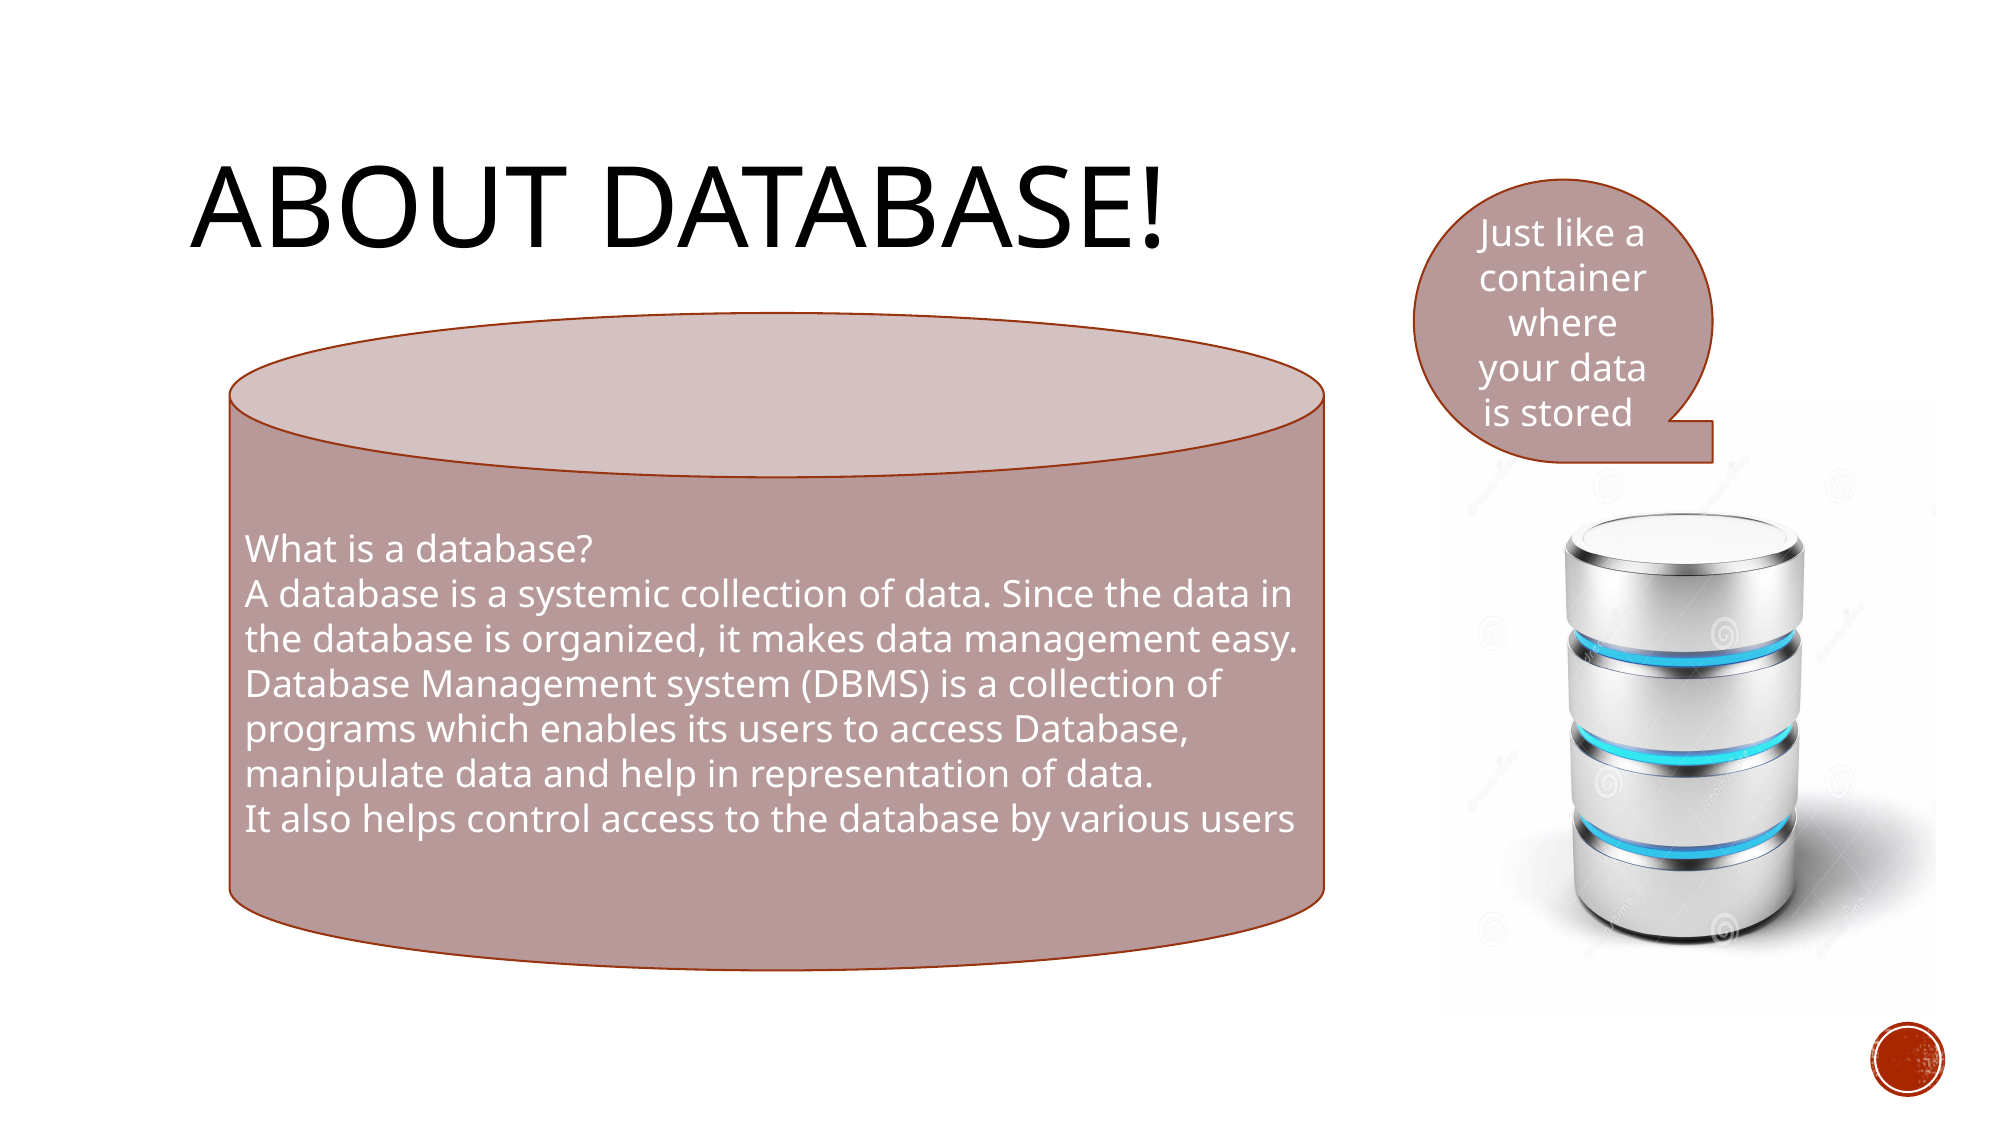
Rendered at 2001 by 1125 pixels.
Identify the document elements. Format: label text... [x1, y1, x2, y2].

title ABOUT DATABASE! [175, 79, 1826, 344]
text_box Just like a container where your data is stored [1413, 179, 1713, 400]
picture [1435, 401, 1936, 1018]
picture [1870, 1021, 1946, 1097]
text_box What is a database? A database is a systemic collection of data. Since the data in the database is organized, it makes data management easy. Database Management system (DBMS) is a collection of programs which enables its users to access Database, manipulate data and help in representation of data. It also helps control access to the database by various users [229, 312, 1324, 971]
